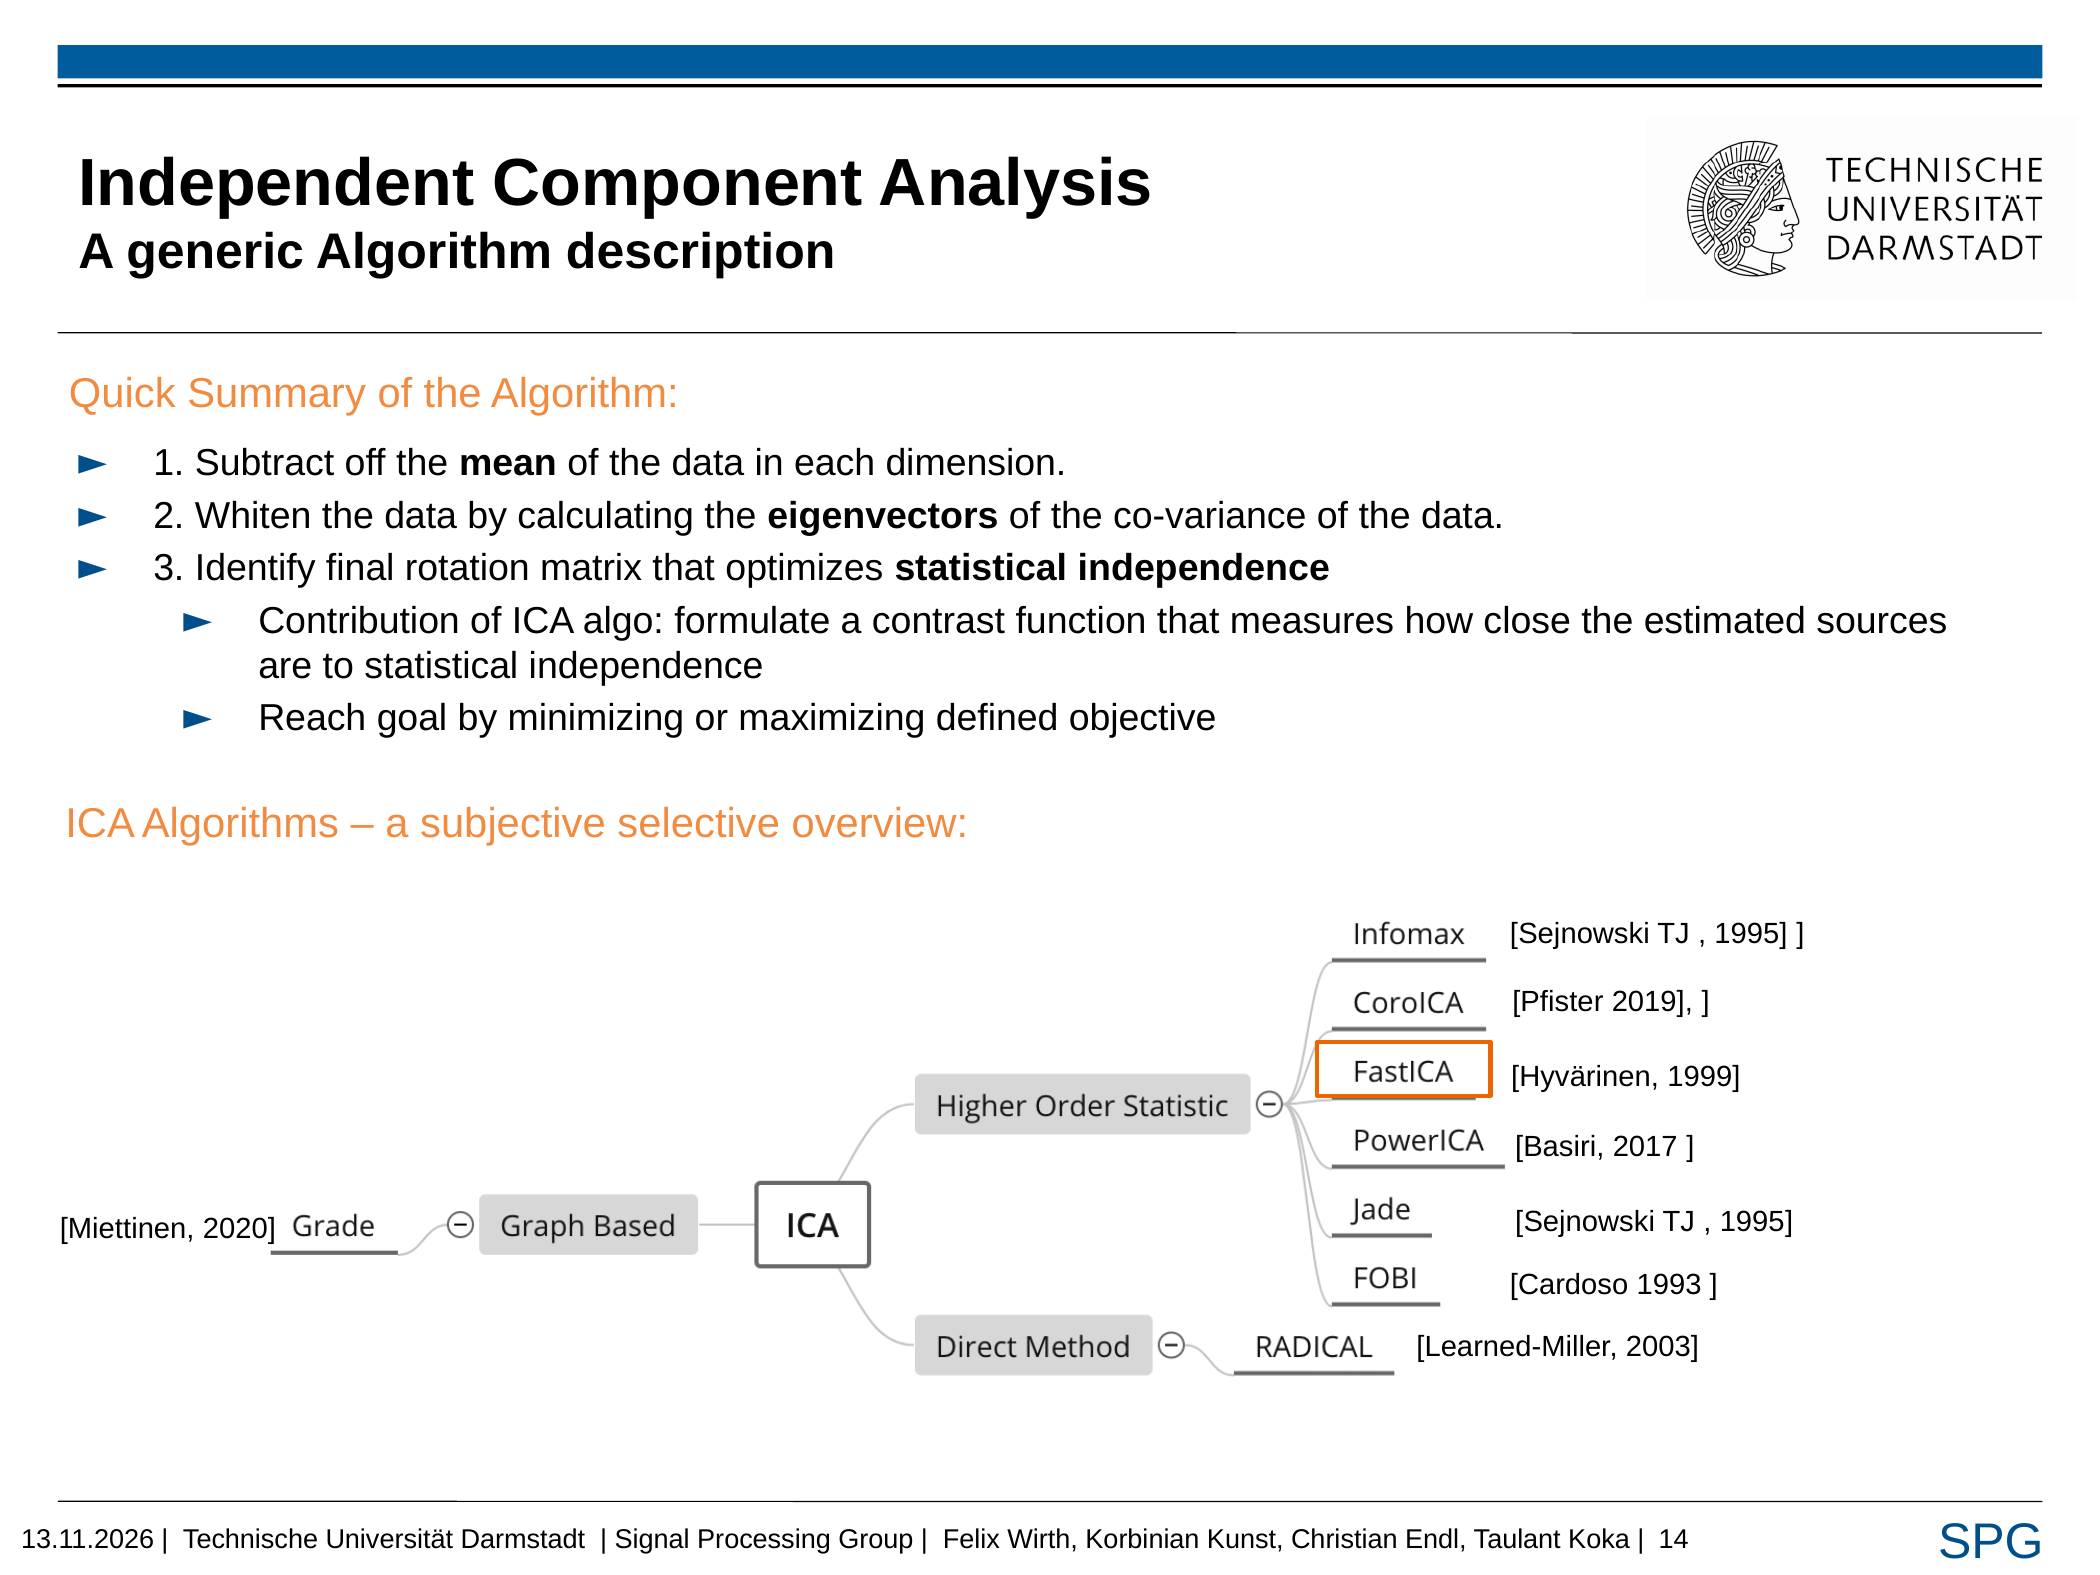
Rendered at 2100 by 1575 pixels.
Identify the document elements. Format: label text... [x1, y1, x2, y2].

text_box 1. Subtract off the mean of the data in each dimension. 2. Whiten the data by calculating the eigenvectors of the co-variance of the data. 3. Identify final rotation matrix that optimizes statistical independence Contribution of ICA algo: formulate a contrast function that measures how close the estimated sources are to statistical independence Reach goal by minimizing or maximizing defined objective [78, 438, 1985, 788]
title Independent Component Analysis A generic Algorithm description [78, 112, 1658, 306]
text_box [Miettinen, 2020] [45, 1202, 123, 1253]
text_box Quick Summary of the Algorithm: [61, 358, 909, 423]
picture [1658, 117, 2077, 300]
picture [129, 899, 1876, 1423]
text_box ICA Algorithms – a subjective selective overview: [57, 788, 2006, 853]
